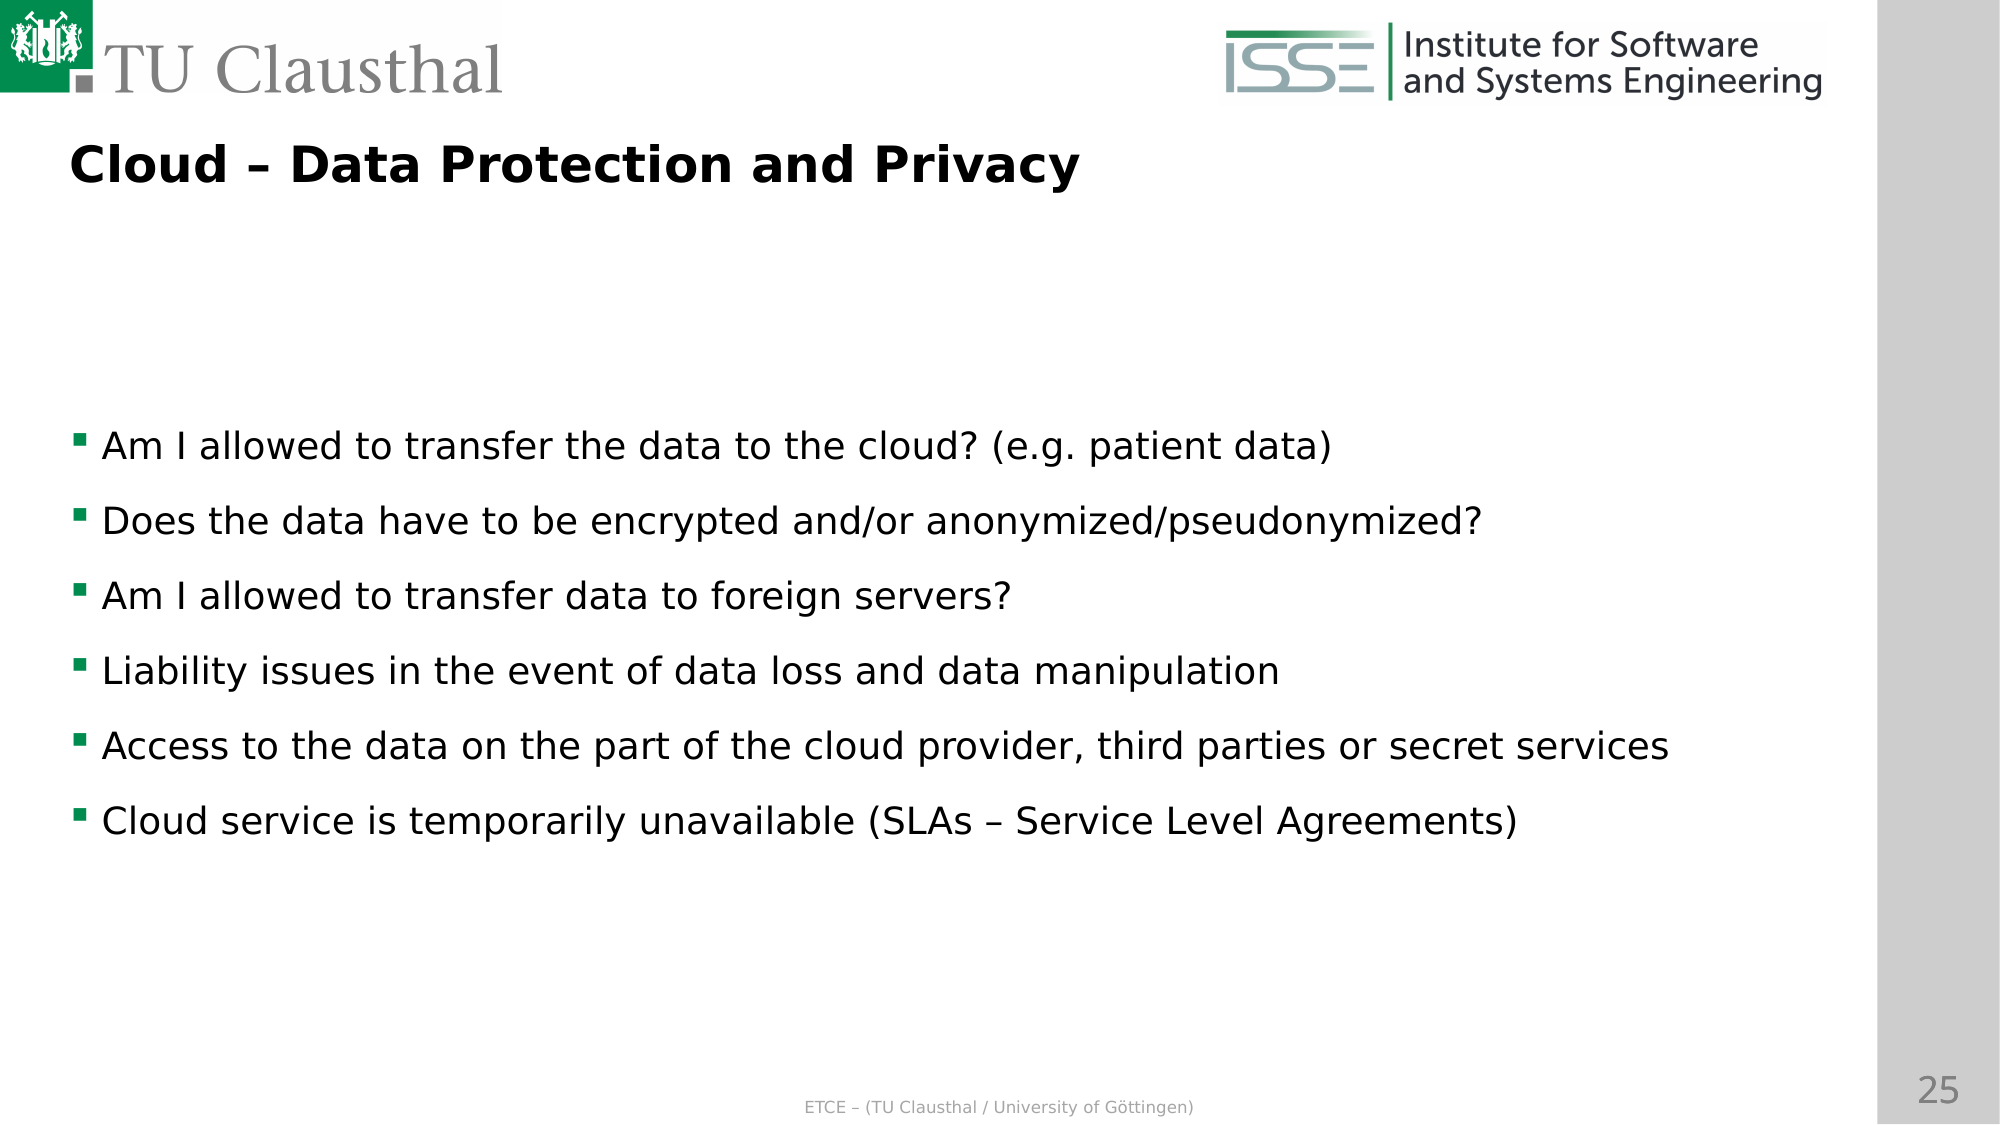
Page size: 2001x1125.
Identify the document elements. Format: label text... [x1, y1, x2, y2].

picture [0, 0, 502, 93]
text_box Cloud – Data Protection and Privacy [54, 125, 1819, 208]
picture [1218, 22, 1827, 107]
text_box Am I allowed to transfer the data to the cloud? (e.g. patient data) Does the data have to be encrypted and/or anonymized/pseudonymized? Am I allowed to transfer data to foreign servers? Liability issues in the event of data loss and data manipulation Access to the data on the part of the cloud provider, third parties or secret services Cloud service is temporarily unavailable (SLAs – Service Level Agreements) [54, 208, 1819, 1035]
